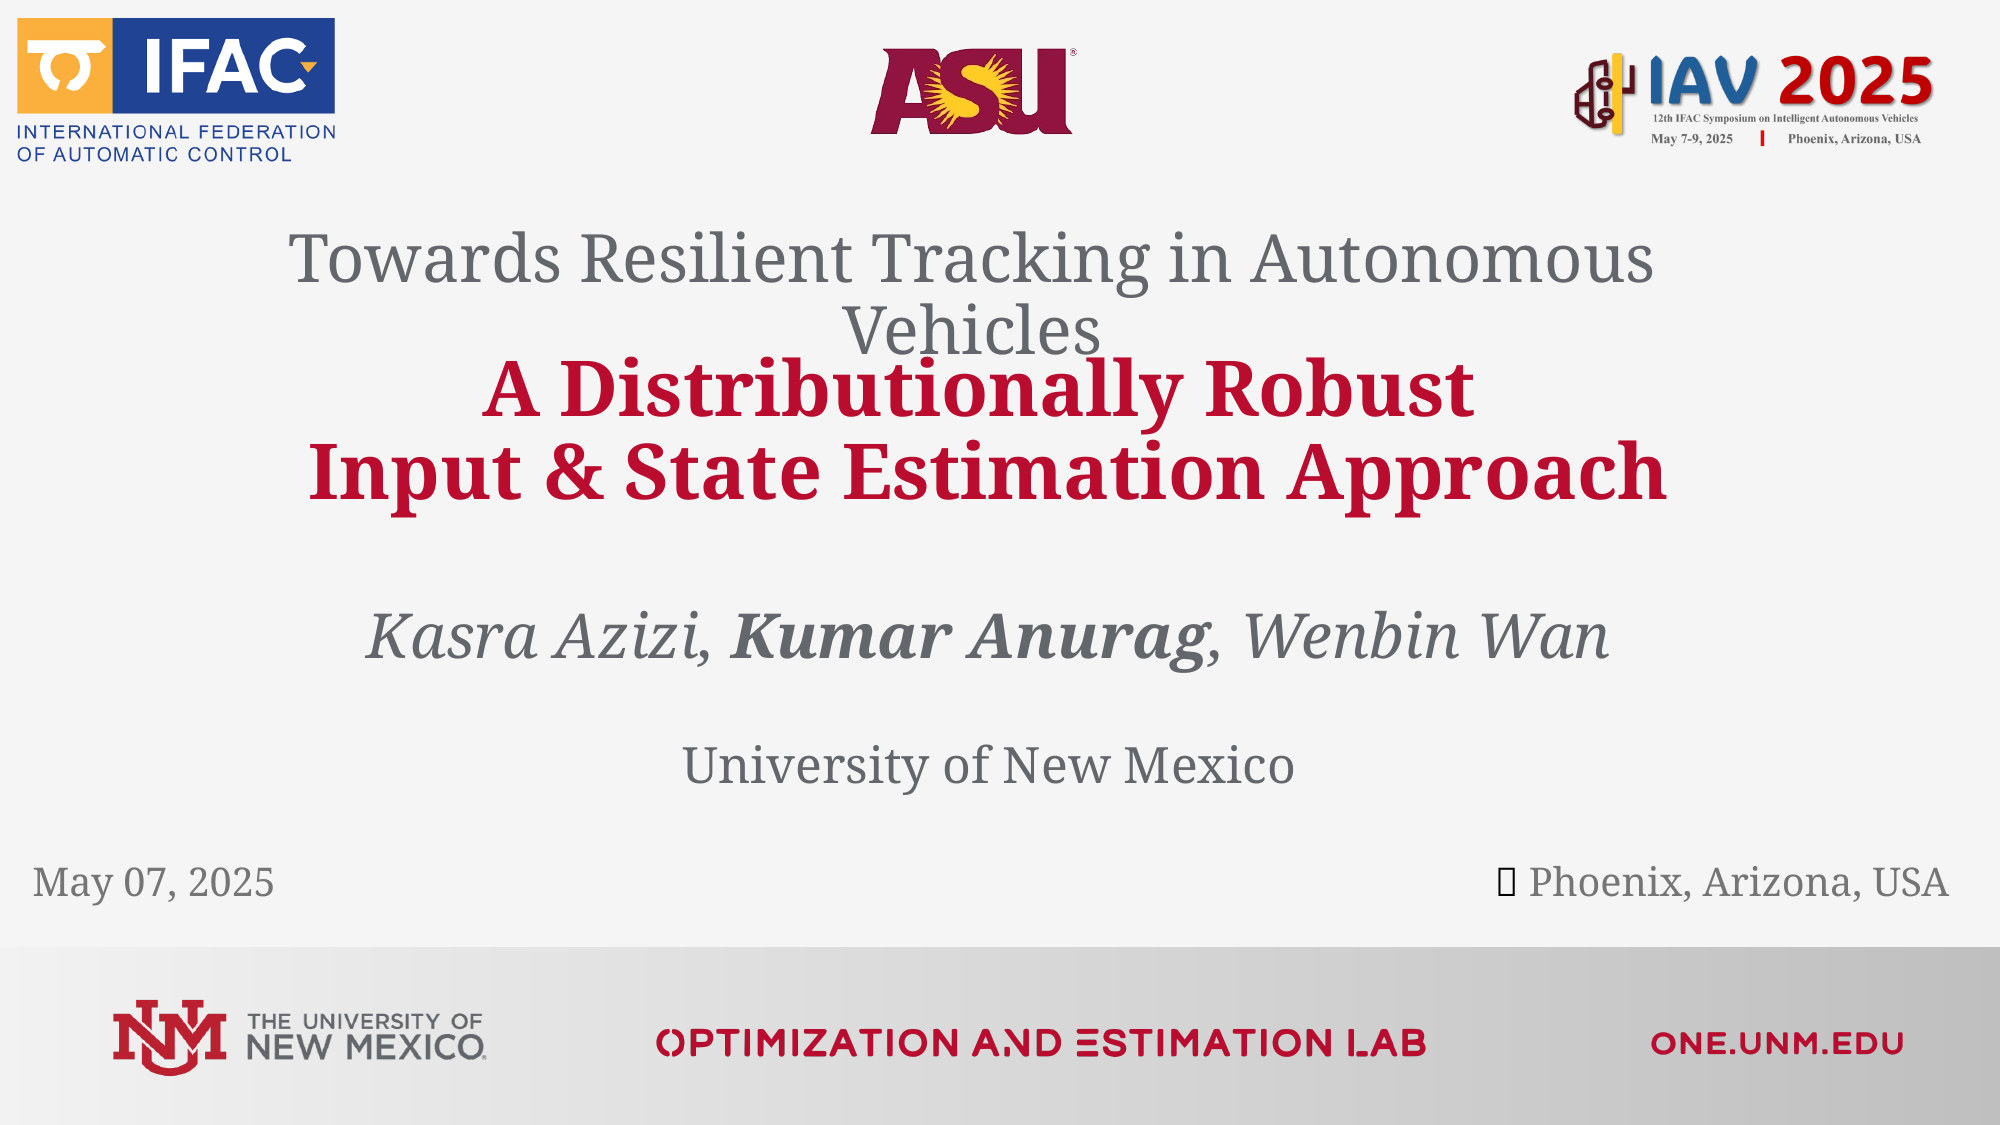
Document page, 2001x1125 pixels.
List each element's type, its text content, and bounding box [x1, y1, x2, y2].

picture [628, 1016, 1435, 1073]
picture [88, 975, 512, 1100]
text_box 📍 Phoenix, Arizona, USA [1480, 842, 1979, 920]
picture [17, 18, 335, 165]
picture [1573, 18, 1980, 165]
text_box May 07, 2025 [17, 842, 498, 920]
subtitle Kasra Azizi, Kumar Anurag, Wenbin Wan University of New Mexico [178, 597, 1800, 804]
picture [1638, 1018, 1912, 1058]
picture [843, 18, 1103, 165]
title A Distributionally Robust Input & State Estimation Approach [88, 317, 1890, 524]
subtitle Towards Resilient Tracking in Autonomous Vehicles [162, 217, 1784, 407]
